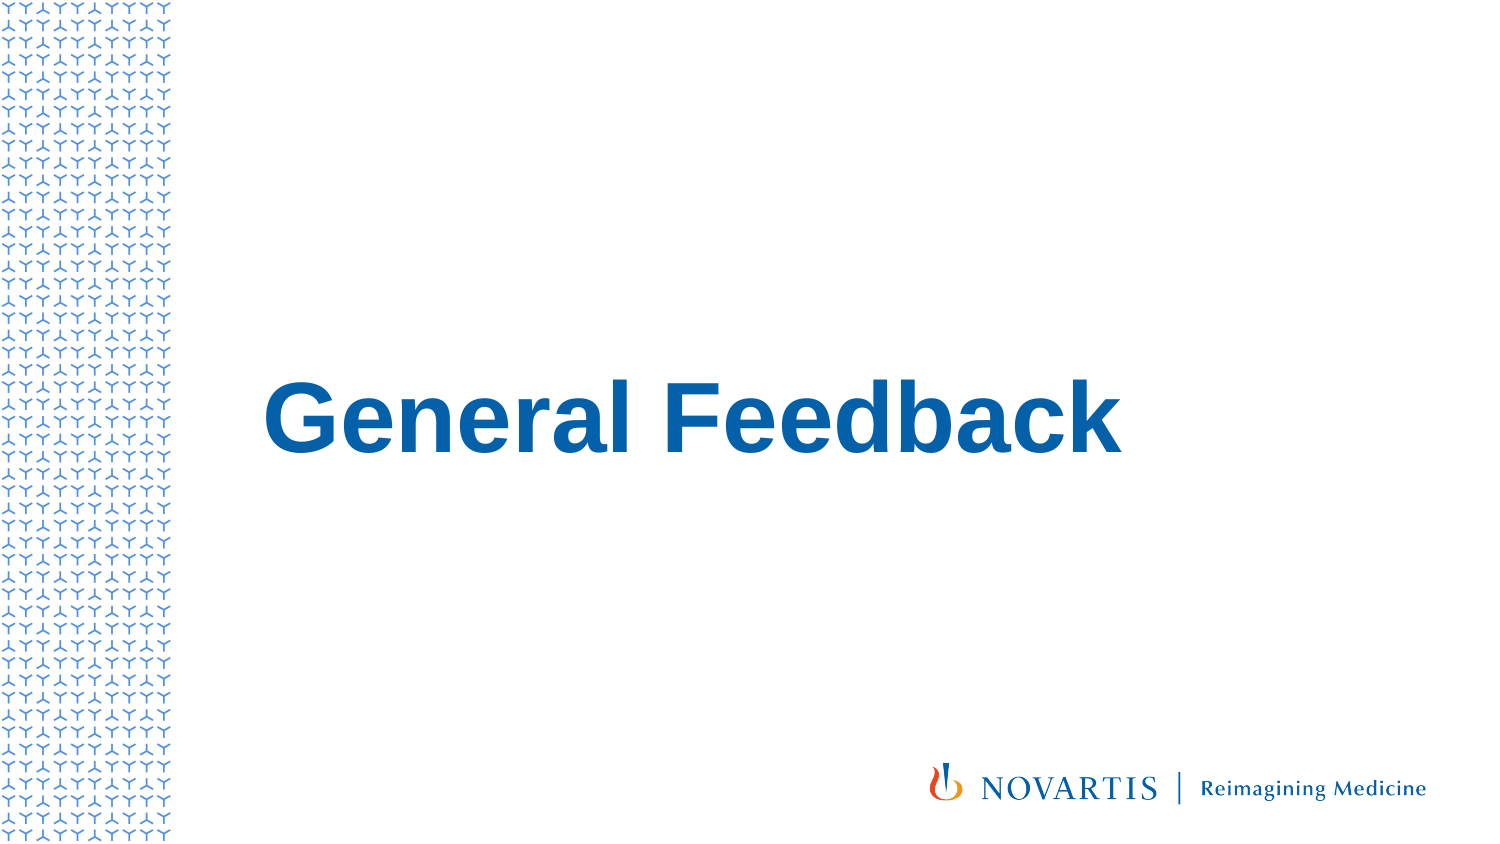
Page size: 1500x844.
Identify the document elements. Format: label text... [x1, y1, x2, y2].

slide_number 37 [75, 784, 113, 822]
picture [0, 0, 173, 844]
list General Feedback [262, 165, 1425, 675]
picture [886, 733, 1469, 843]
